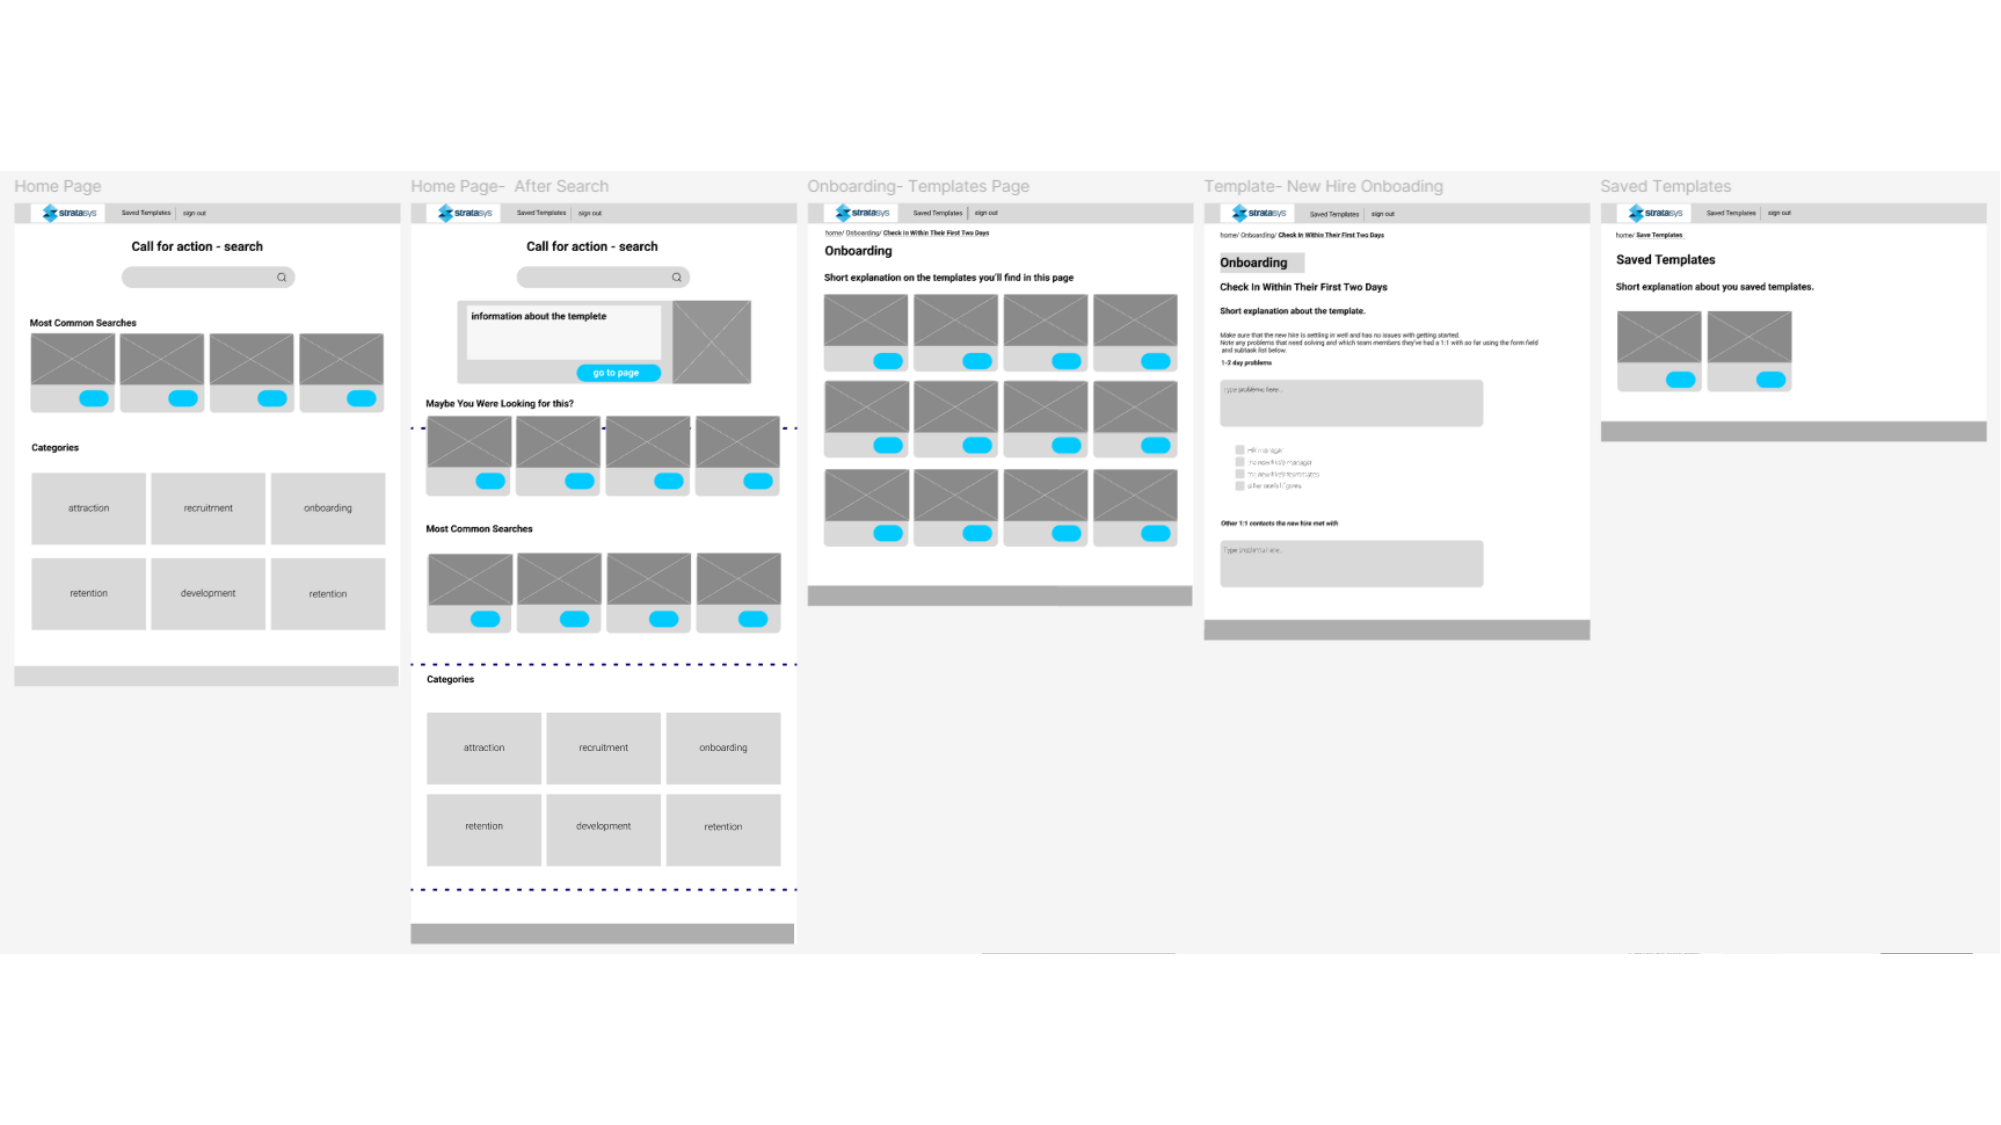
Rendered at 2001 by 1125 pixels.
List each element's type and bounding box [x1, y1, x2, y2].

picture [0, 170, 2000, 955]
